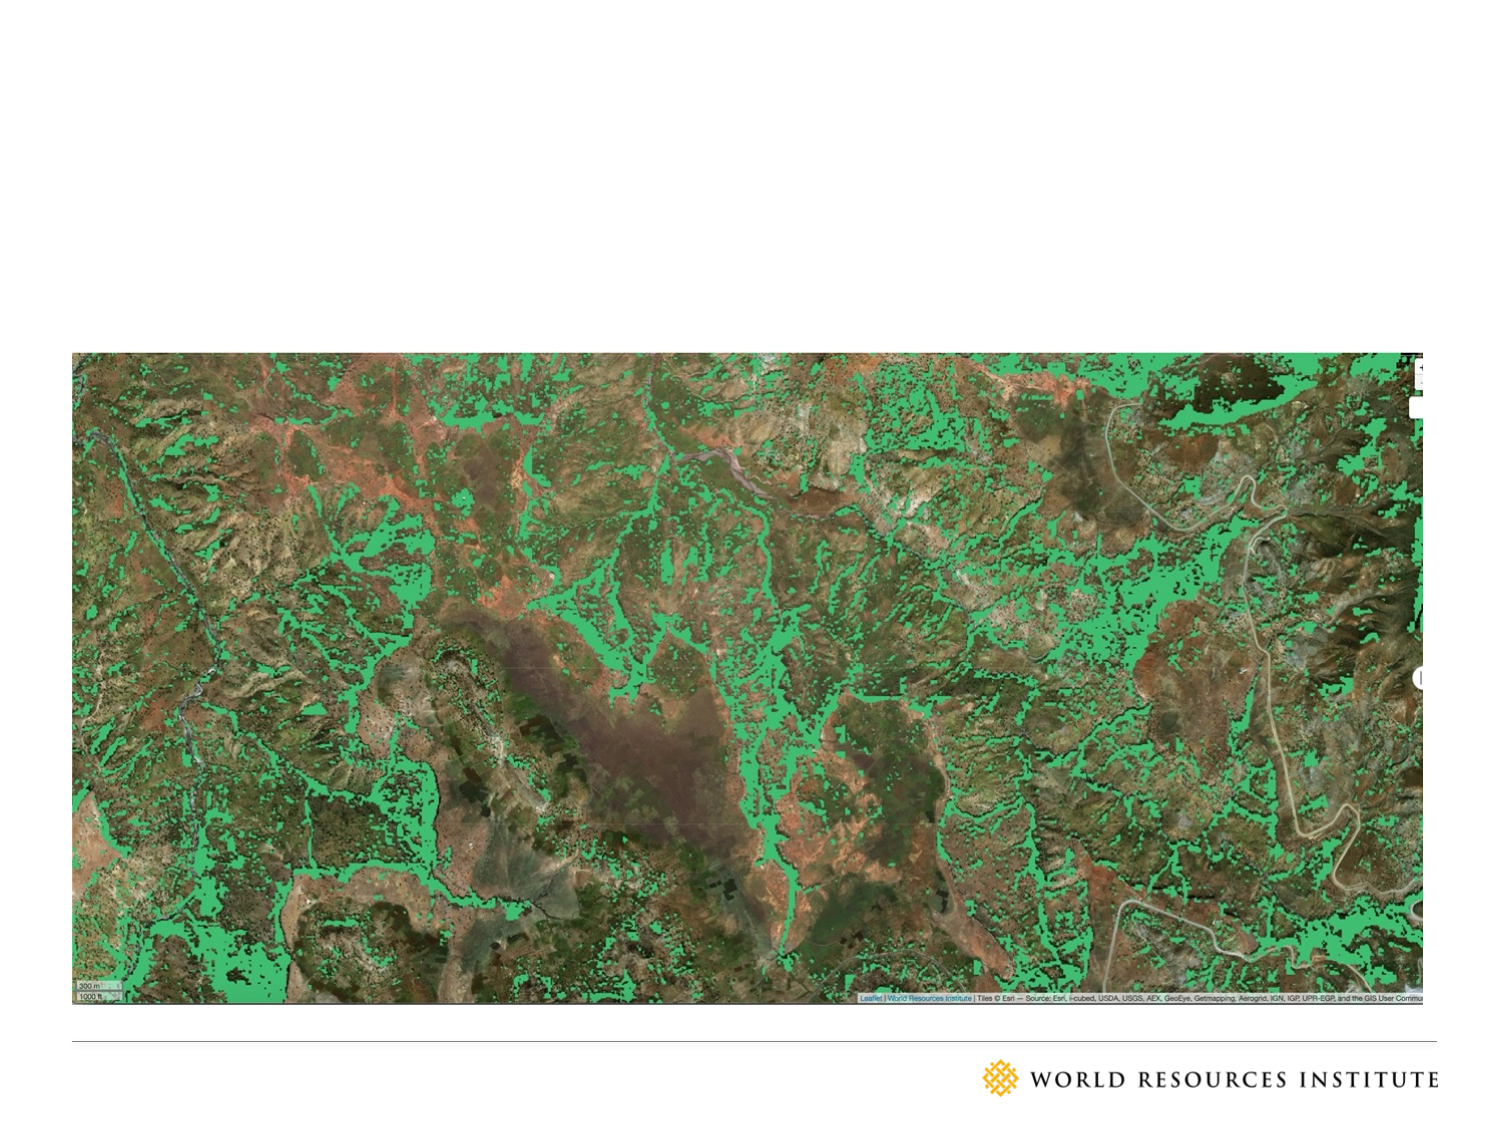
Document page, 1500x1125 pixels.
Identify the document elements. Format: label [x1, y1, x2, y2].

picture [982, 1059, 1438, 1097]
list [72, 351, 1423, 1005]
